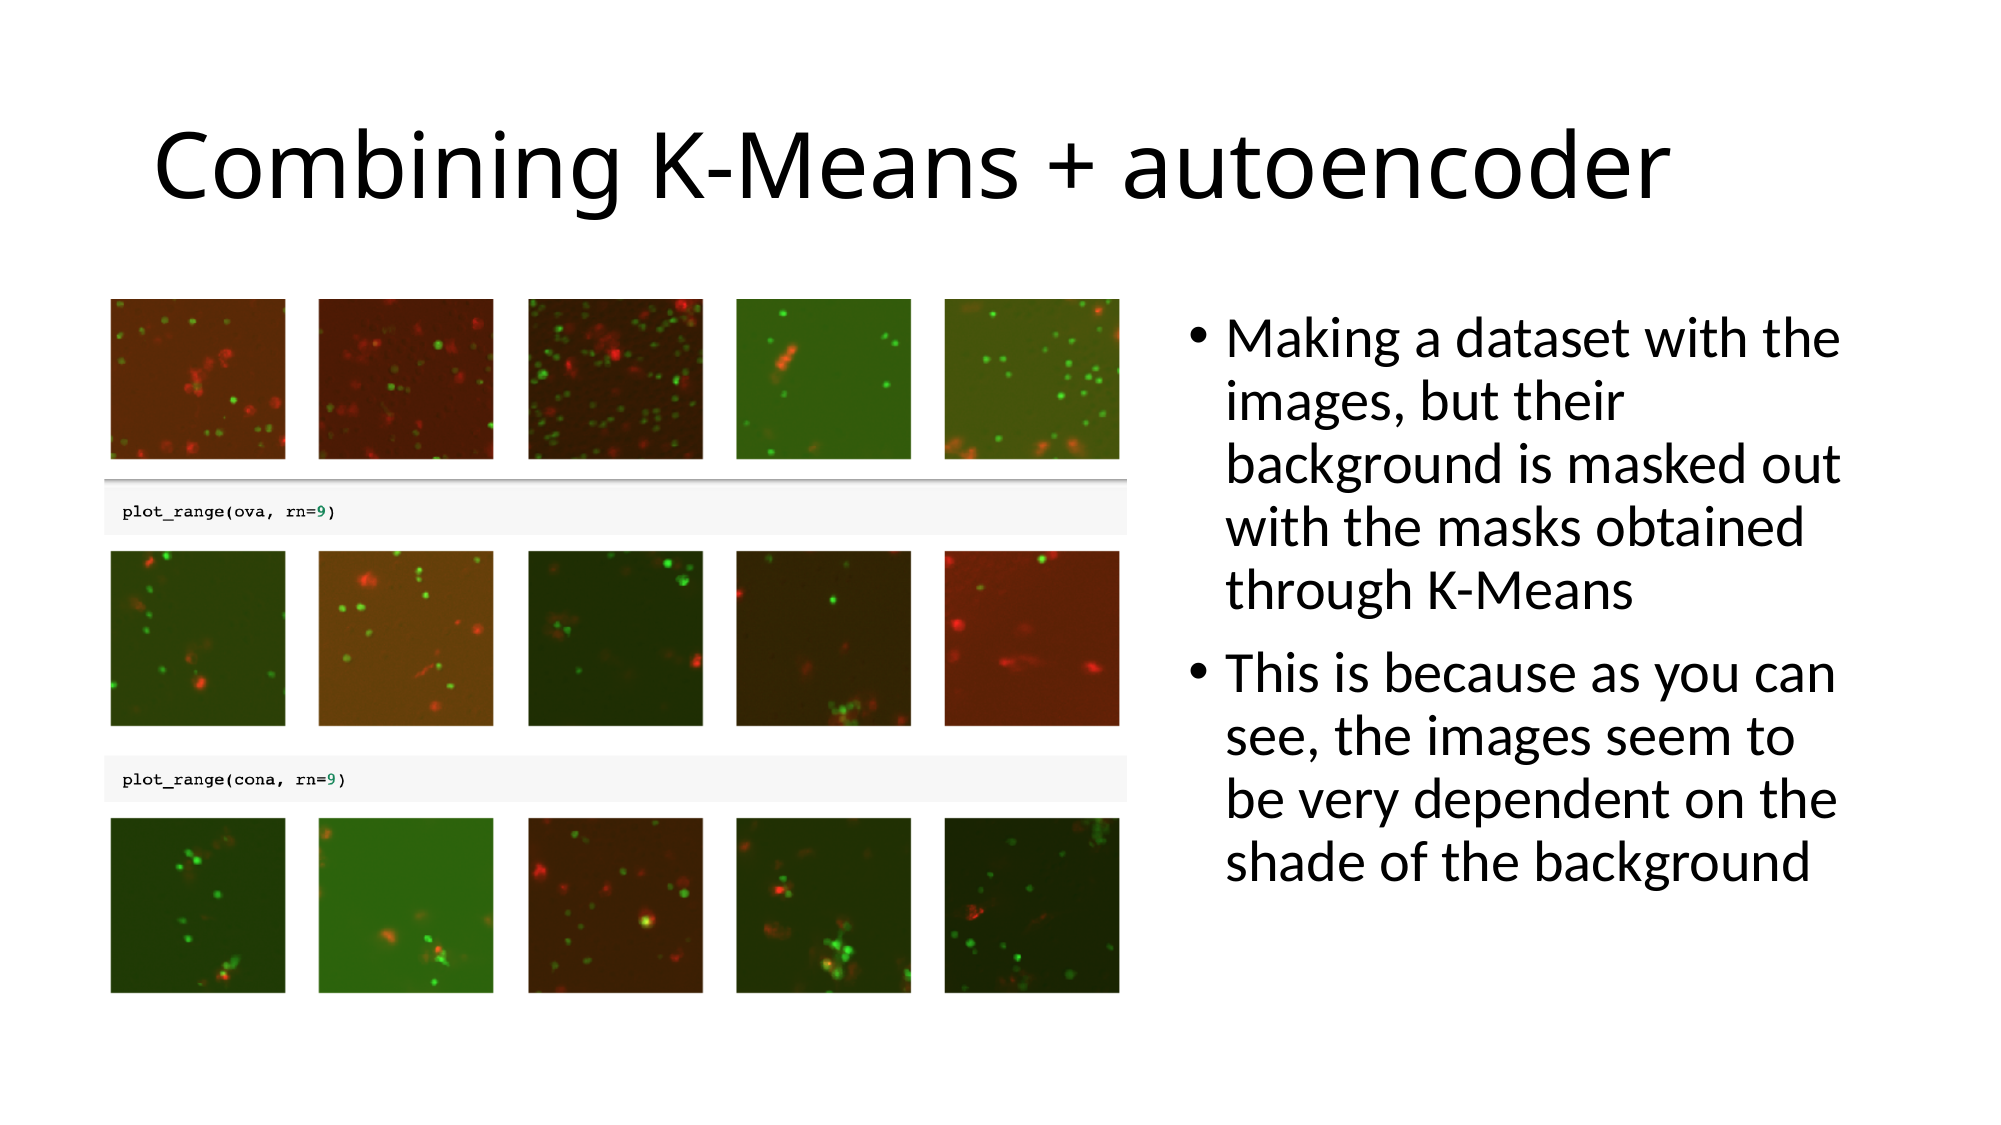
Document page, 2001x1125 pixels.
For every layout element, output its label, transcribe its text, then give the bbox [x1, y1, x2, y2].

title Combining K-Means + autoencoder [137, 59, 1863, 278]
picture [104, 299, 1127, 1001]
list Making a dataset with the images, but their background is masked out with the masks obtained through K-Means This is because as you can see, the images seem to be very dependent on the shade of the background [1173, 299, 1863, 1014]
